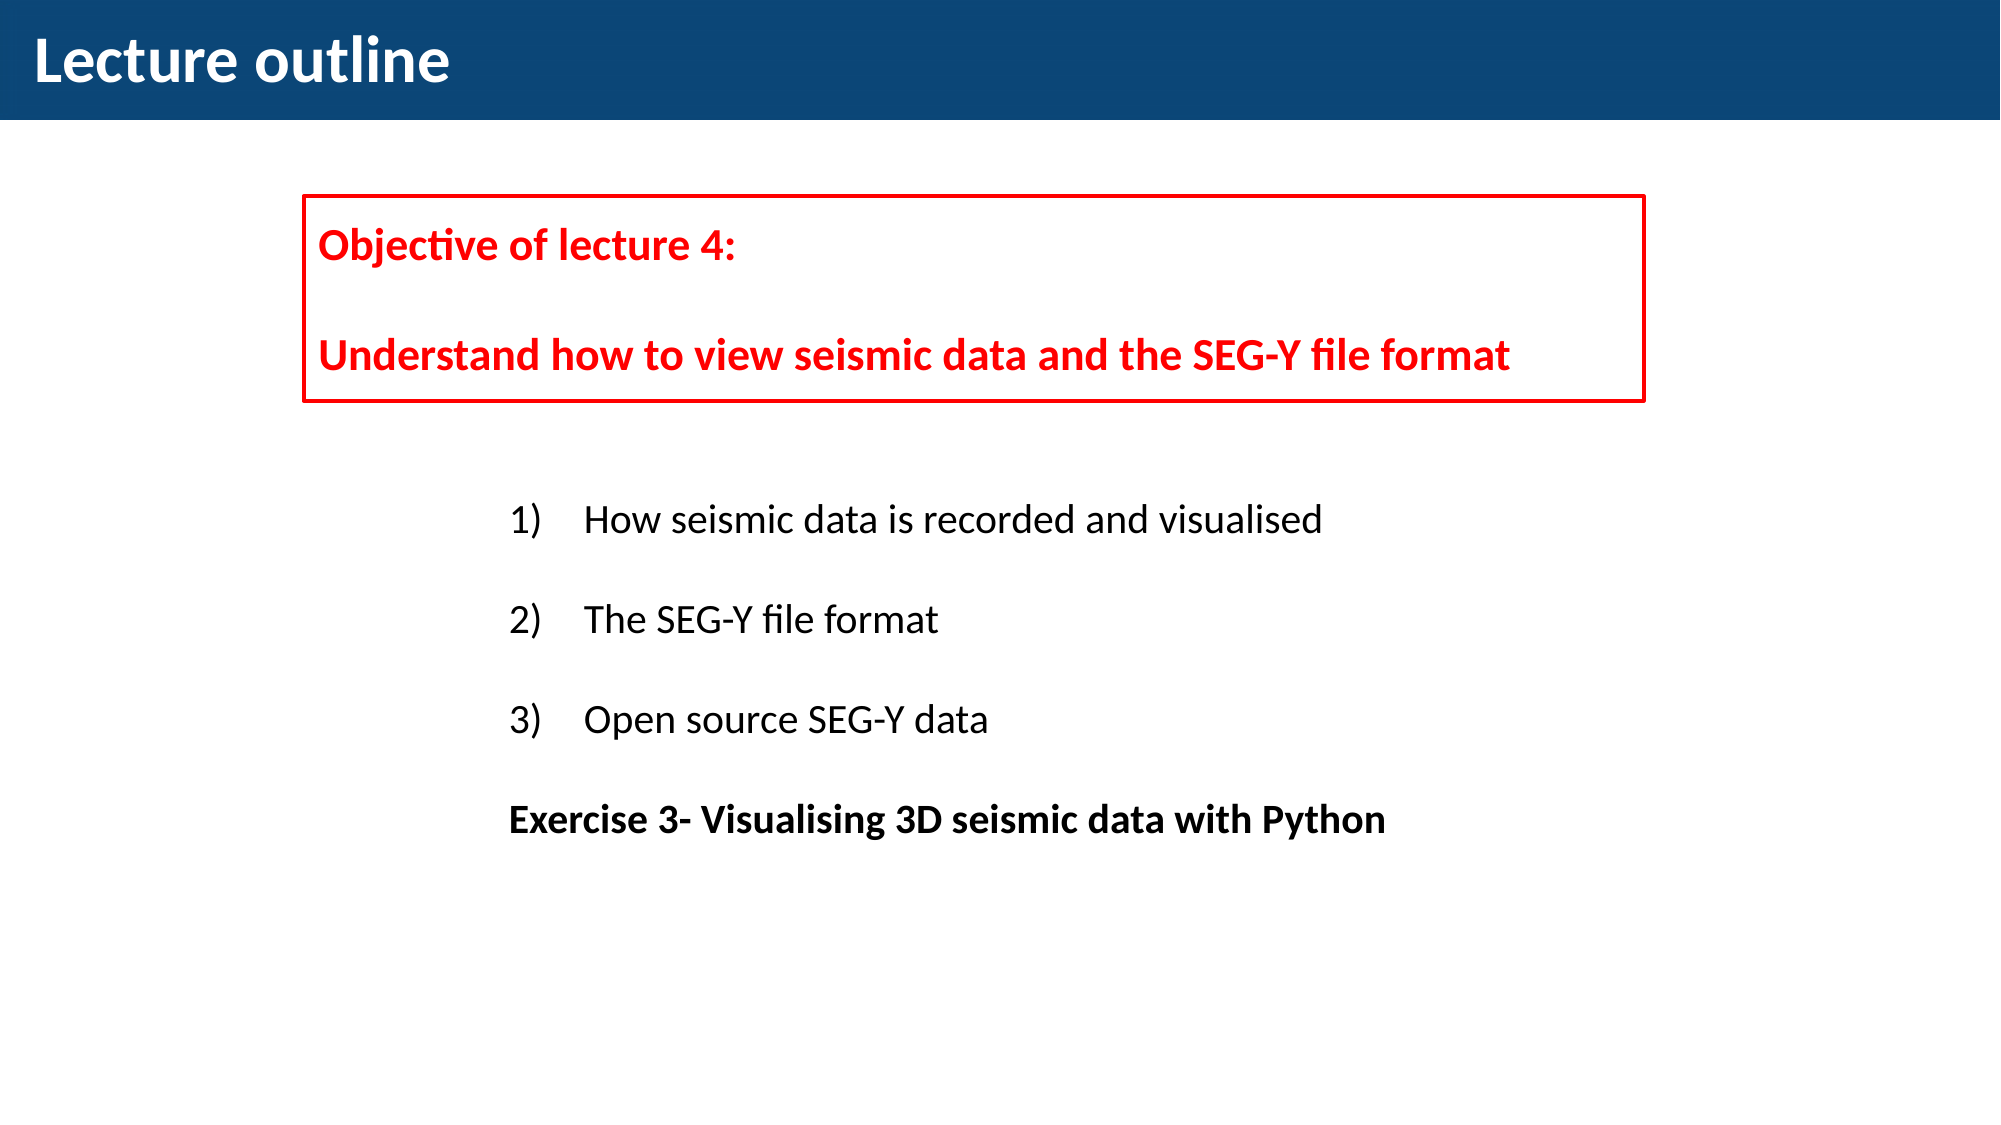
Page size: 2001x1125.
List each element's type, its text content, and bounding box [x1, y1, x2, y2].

text_box [302, 194, 1646, 403]
title Lecture outline [19, 19, 1489, 93]
picture [0, 0, 2000, 120]
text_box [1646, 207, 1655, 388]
text_box How seismic data is recorded and visualised The SEG-Y file format Open source SEG-Y data Exercise 3- Visualising 3D seismic data with Python [494, 484, 1496, 899]
